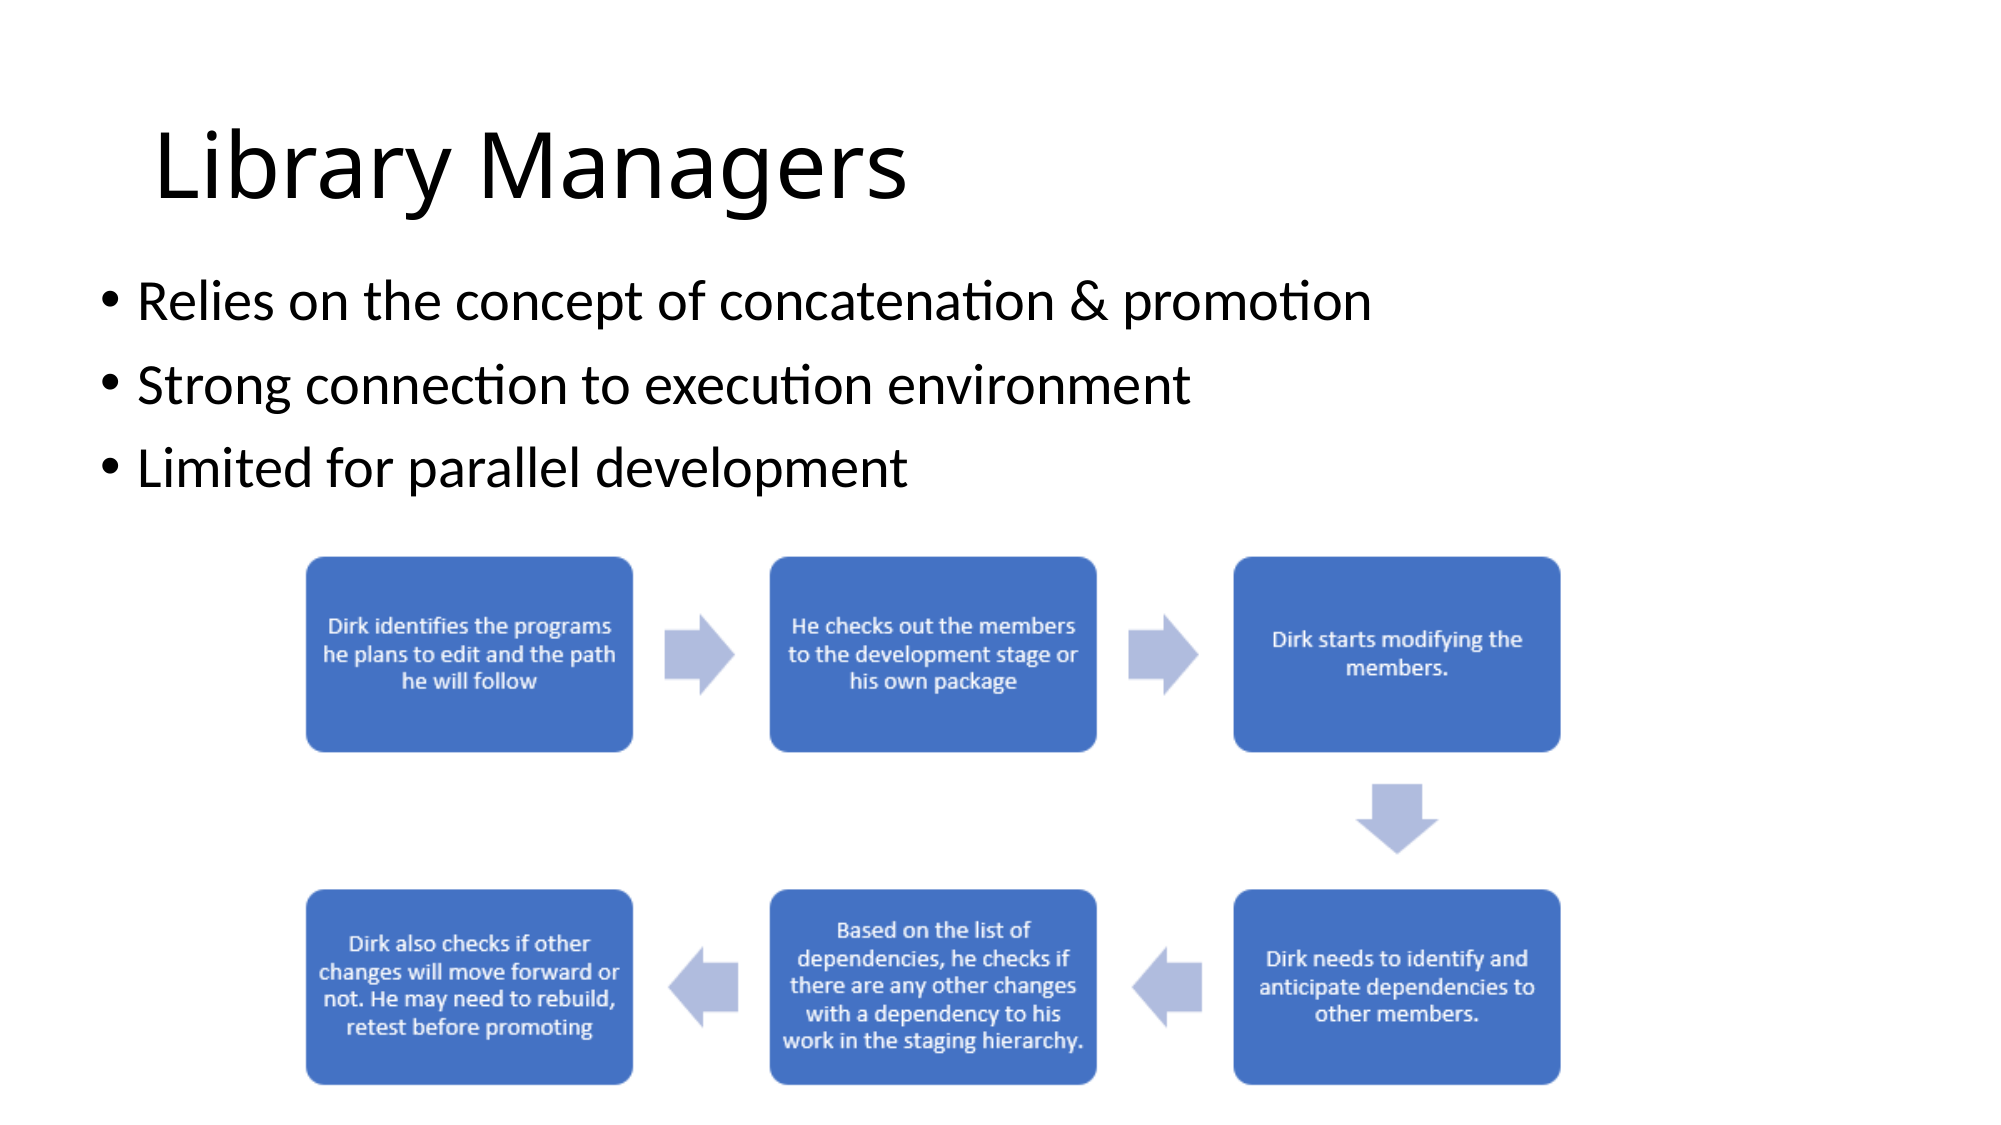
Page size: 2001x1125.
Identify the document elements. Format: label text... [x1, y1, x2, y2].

list Relies on the concept of concatenation & promotion Strong connection to execution environment Limited for parallel development [85, 262, 1958, 1007]
picture [283, 542, 1576, 1112]
title Library Managers [137, 59, 1863, 262]
